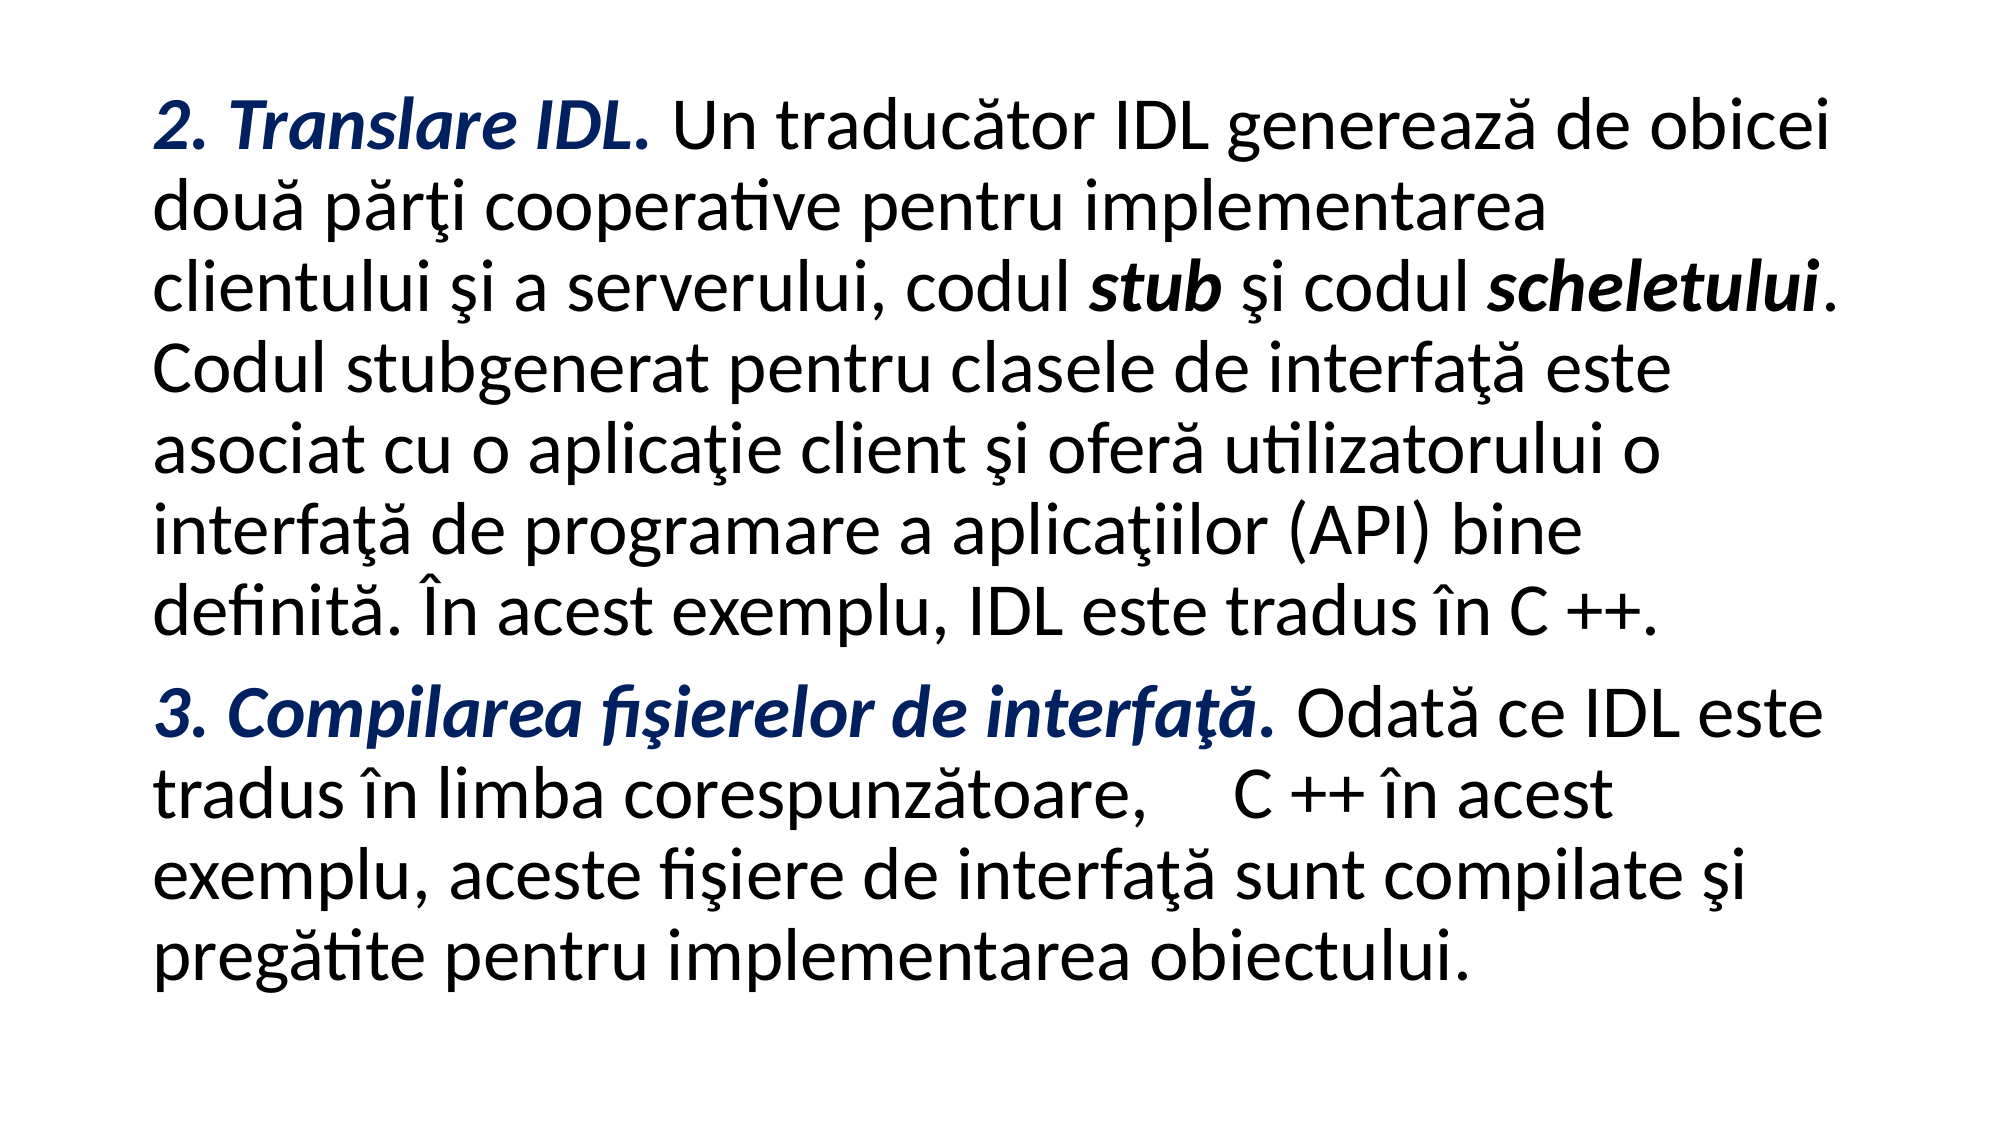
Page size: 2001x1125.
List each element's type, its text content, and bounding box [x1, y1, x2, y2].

list 2. Translare IDL. Un traducător IDL generează de obicei două părţi cooperative pentru implementarea clientului şi a serverului, codul stub şi codul scheletului. Codul stubgenerat pentru clasele de interfaţă este asociat cu o aplicaţie client şi oferă utilizatorului o interfaţă de programare a aplicaţiilor (API) bine definită. În acest exemplu, IDL este tradus în C ++. 3. Compilarea fişierelor de interfaţă. Odată ce IDL este tradus în limba corespunzătoare, C ++ în acest exemplu, aceste fişiere de interfaţă sunt compilate şi pregătite pentru implementarea obiectului. [137, 77, 1863, 1014]
